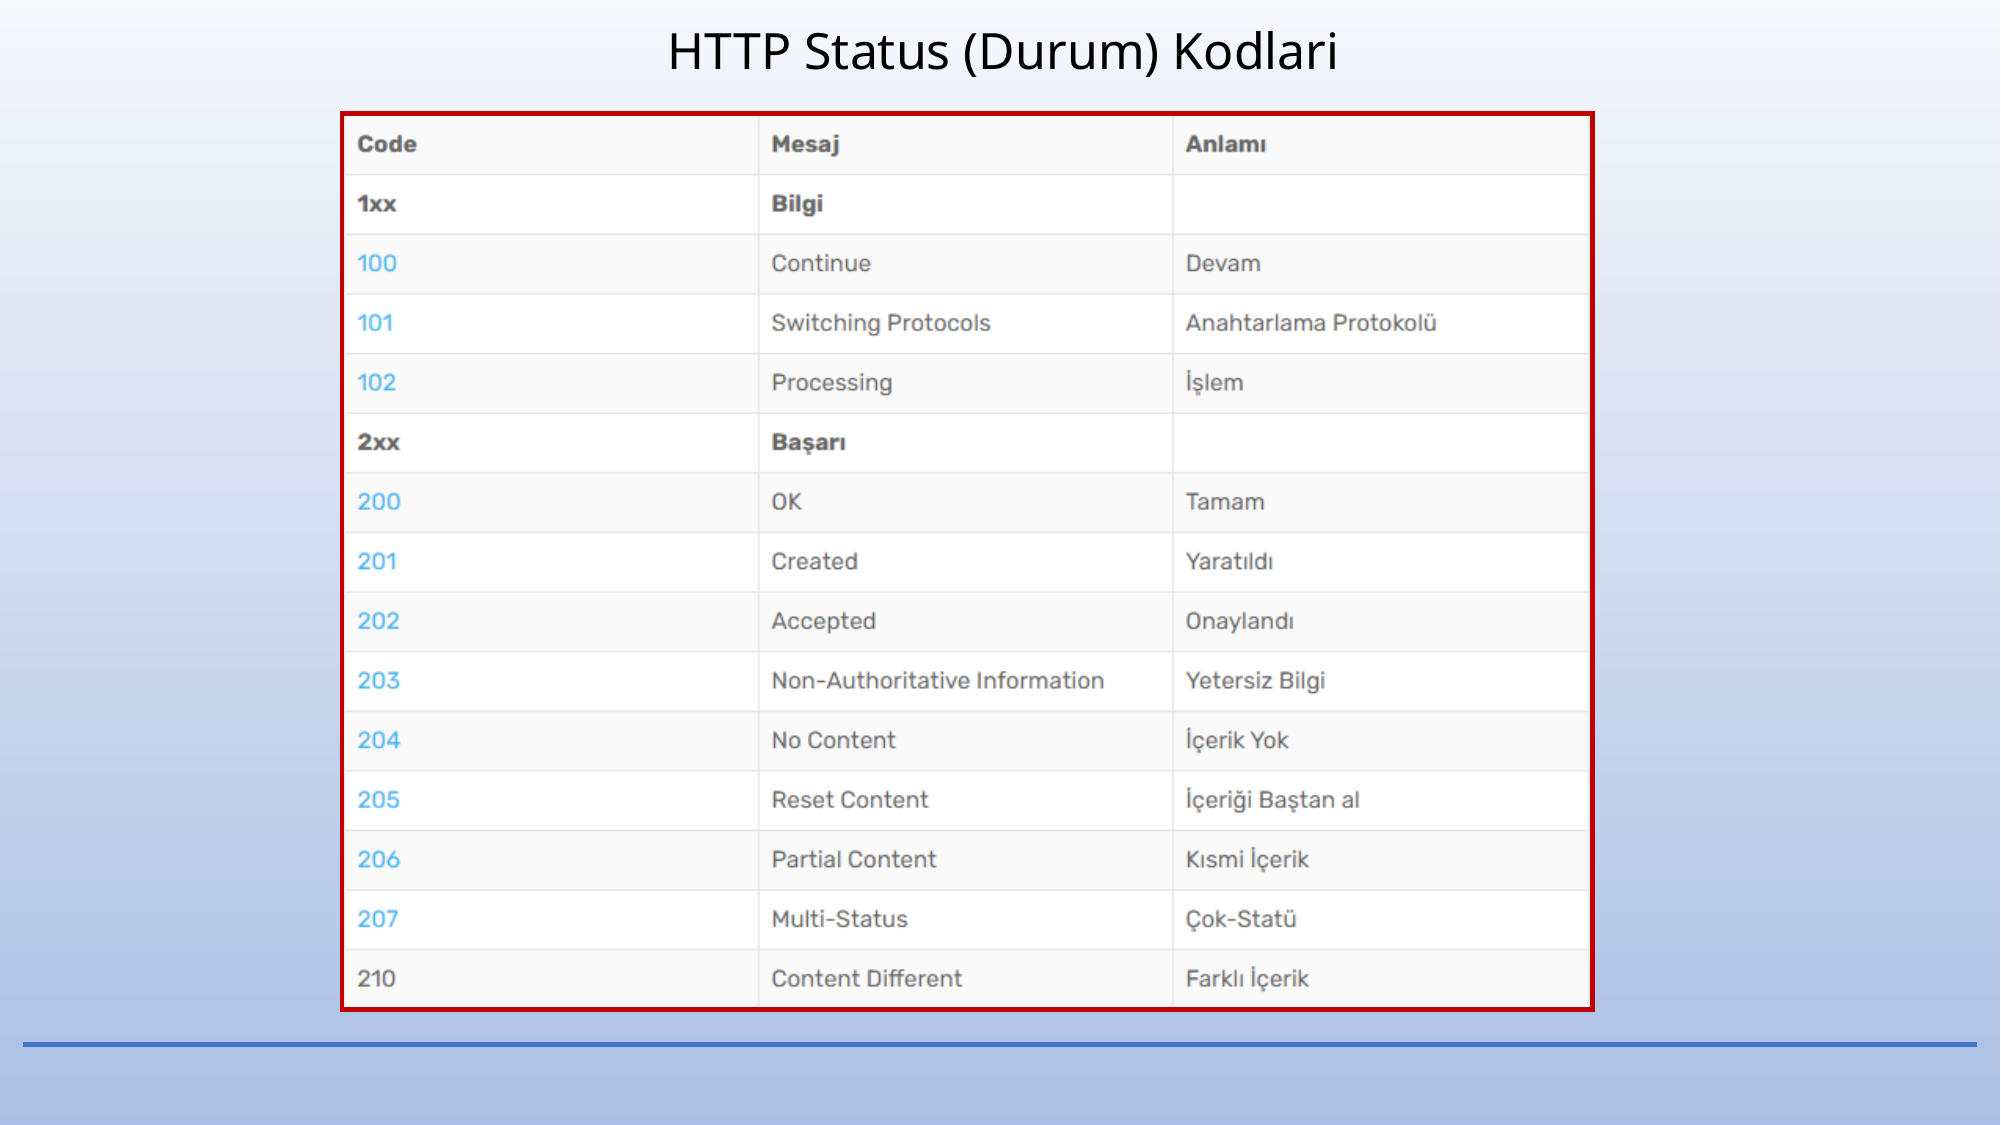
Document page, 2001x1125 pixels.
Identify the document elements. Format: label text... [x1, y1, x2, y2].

text_box HTTP Status (Durum) Kodlari [629, 12, 1379, 88]
picture [341, 113, 1593, 1012]
